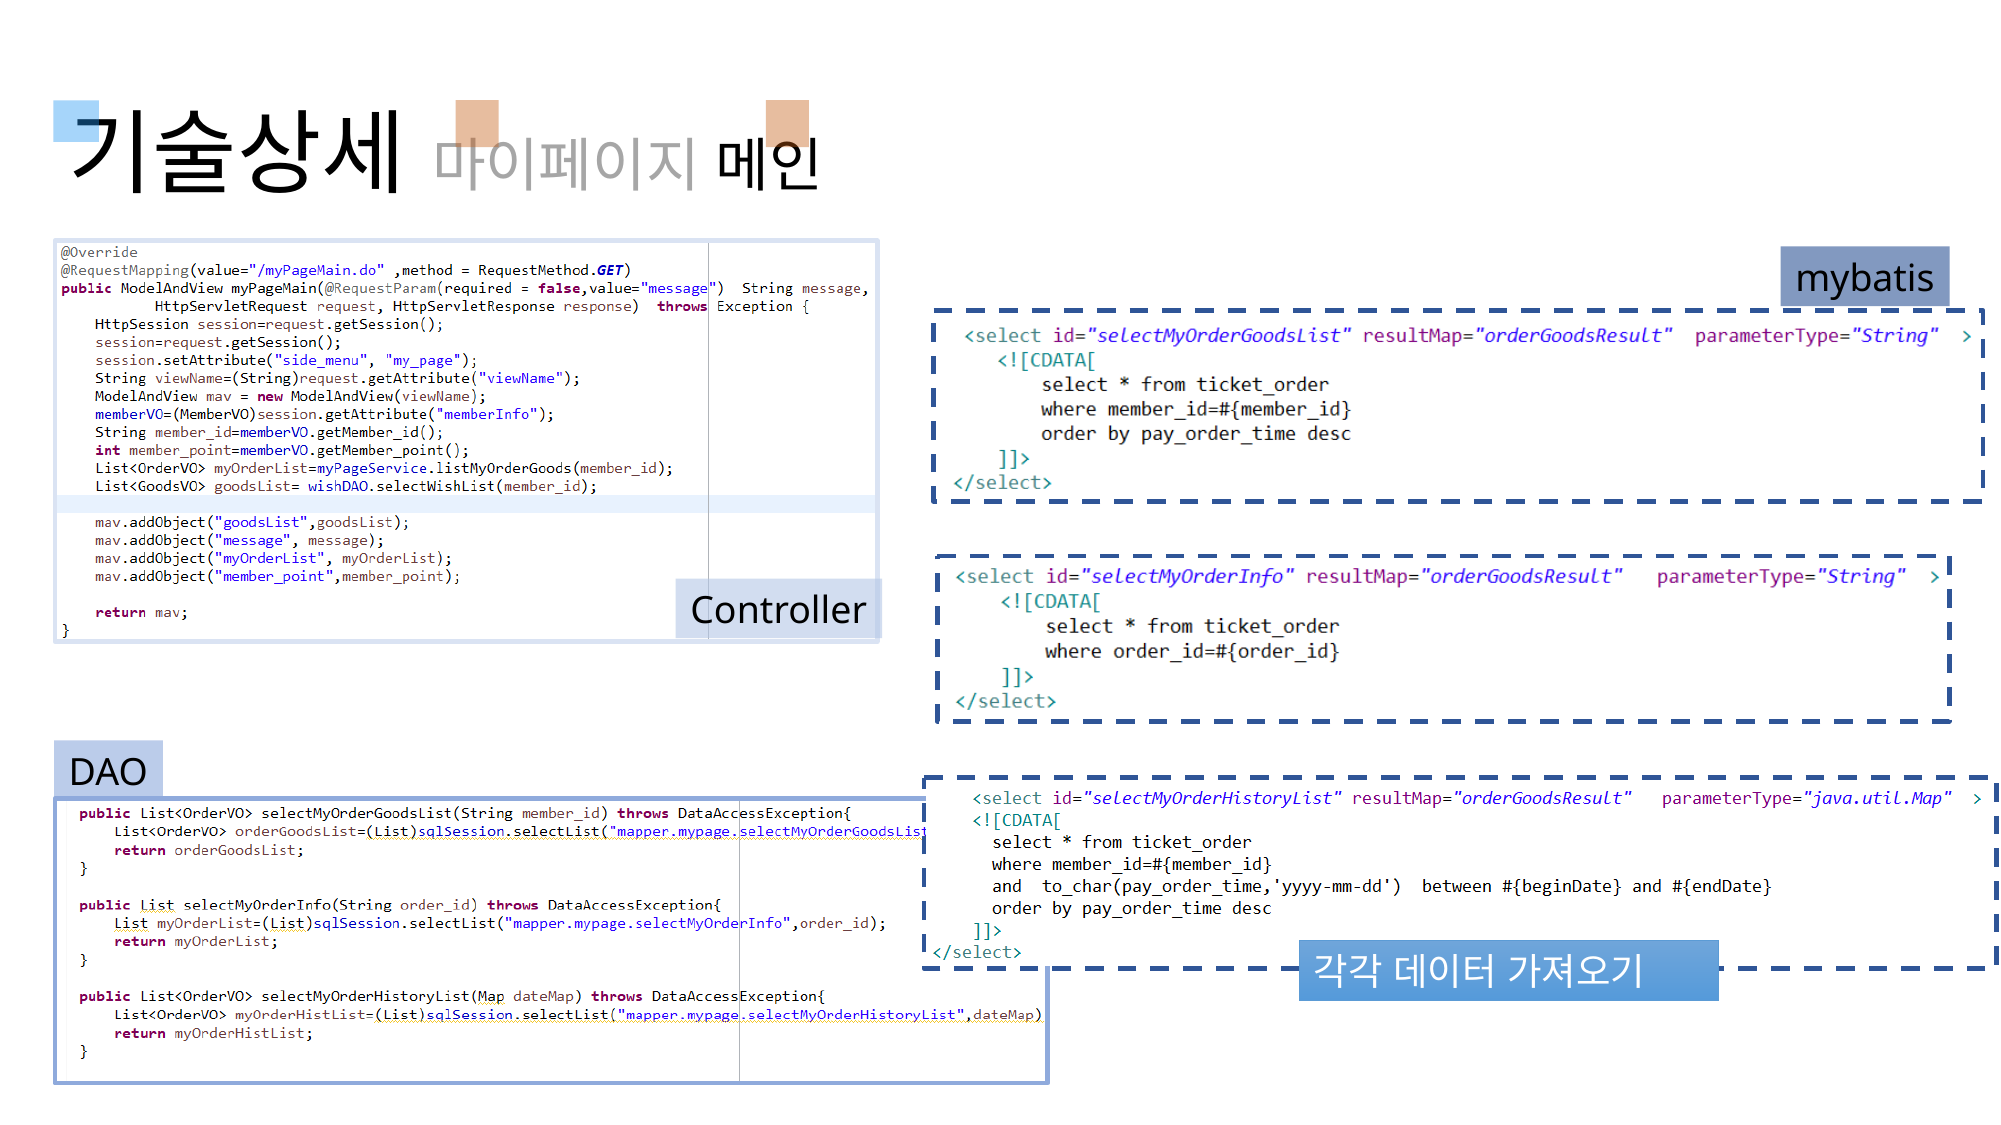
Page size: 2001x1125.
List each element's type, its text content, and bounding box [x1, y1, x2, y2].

picture [57, 780, 1994, 1081]
picture [939, 558, 1947, 719]
text_box [455, 99, 500, 148]
picture [935, 312, 1981, 499]
text_box [52, 99, 100, 143]
text_box DAO [54, 740, 163, 800]
text_box 각각 데이터 가져오기 [1299, 967, 1719, 1001]
text_box 기술상세 마이페이지 메인 [53, 47, 1779, 265]
text_box Controller [875, 578, 883, 639]
picture [57, 242, 875, 640]
text_box [765, 99, 810, 148]
text_box mybatis [1780, 246, 1950, 307]
